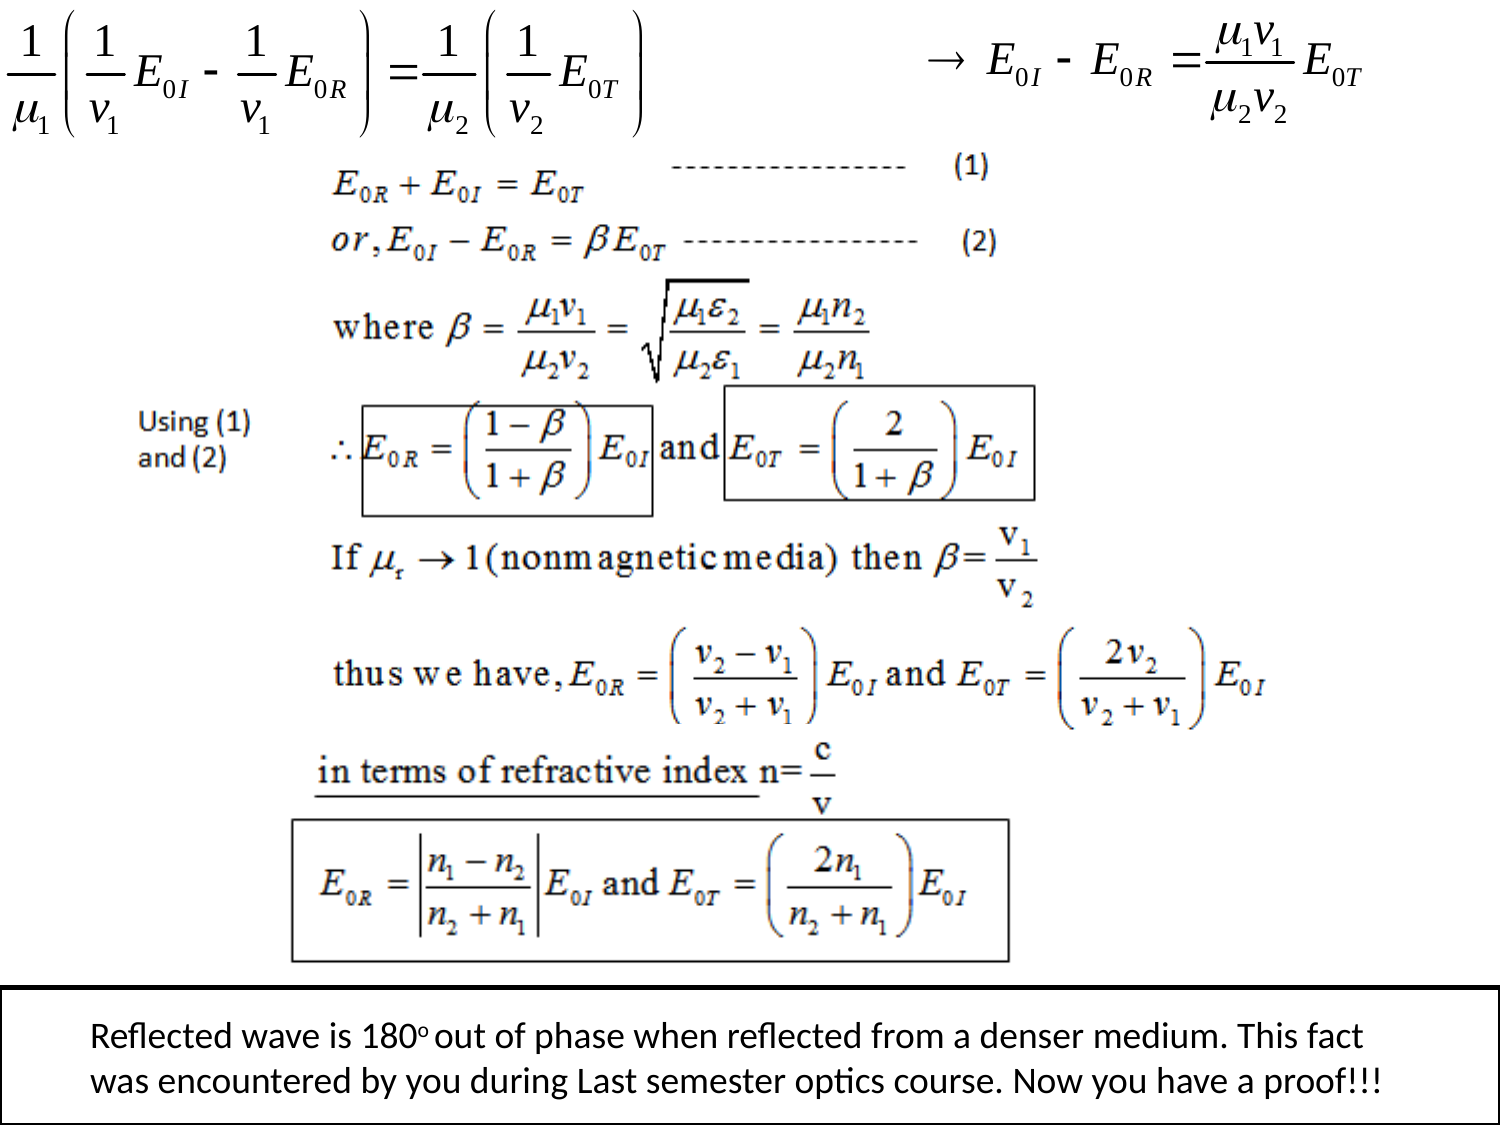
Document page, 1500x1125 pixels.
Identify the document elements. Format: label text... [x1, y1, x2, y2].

text_box Reflected wave is 180o out of phase when reflected from a denser medium. This fact was encountered by you during Last semester optics course. Now you have a proof!!! [0, 987, 1500, 1125]
picture [0, 0, 1292, 980]
picture [922, 0, 1373, 134]
